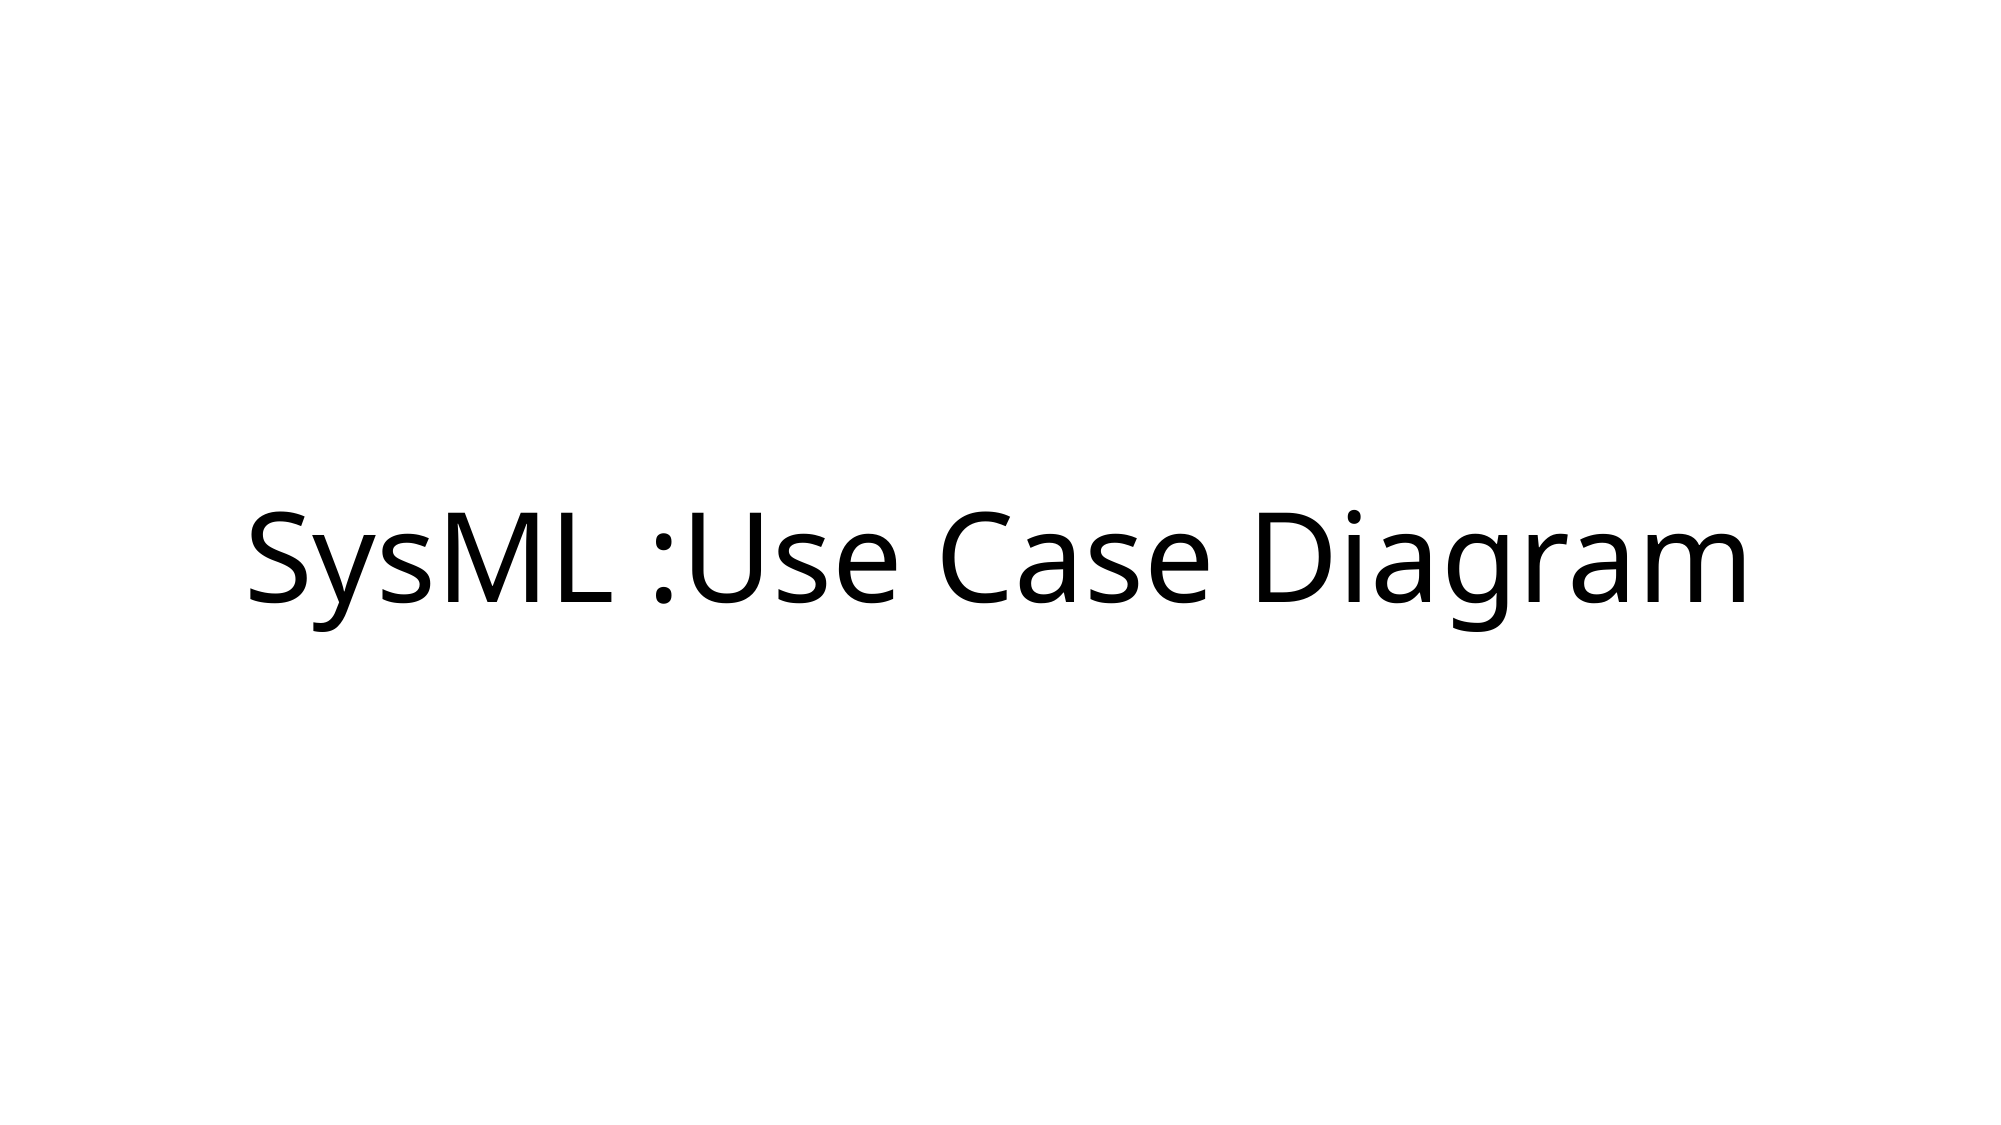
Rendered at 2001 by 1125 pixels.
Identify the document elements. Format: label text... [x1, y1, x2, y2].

title SysML :Use Case Diagram [68, 470, 1932, 655]
